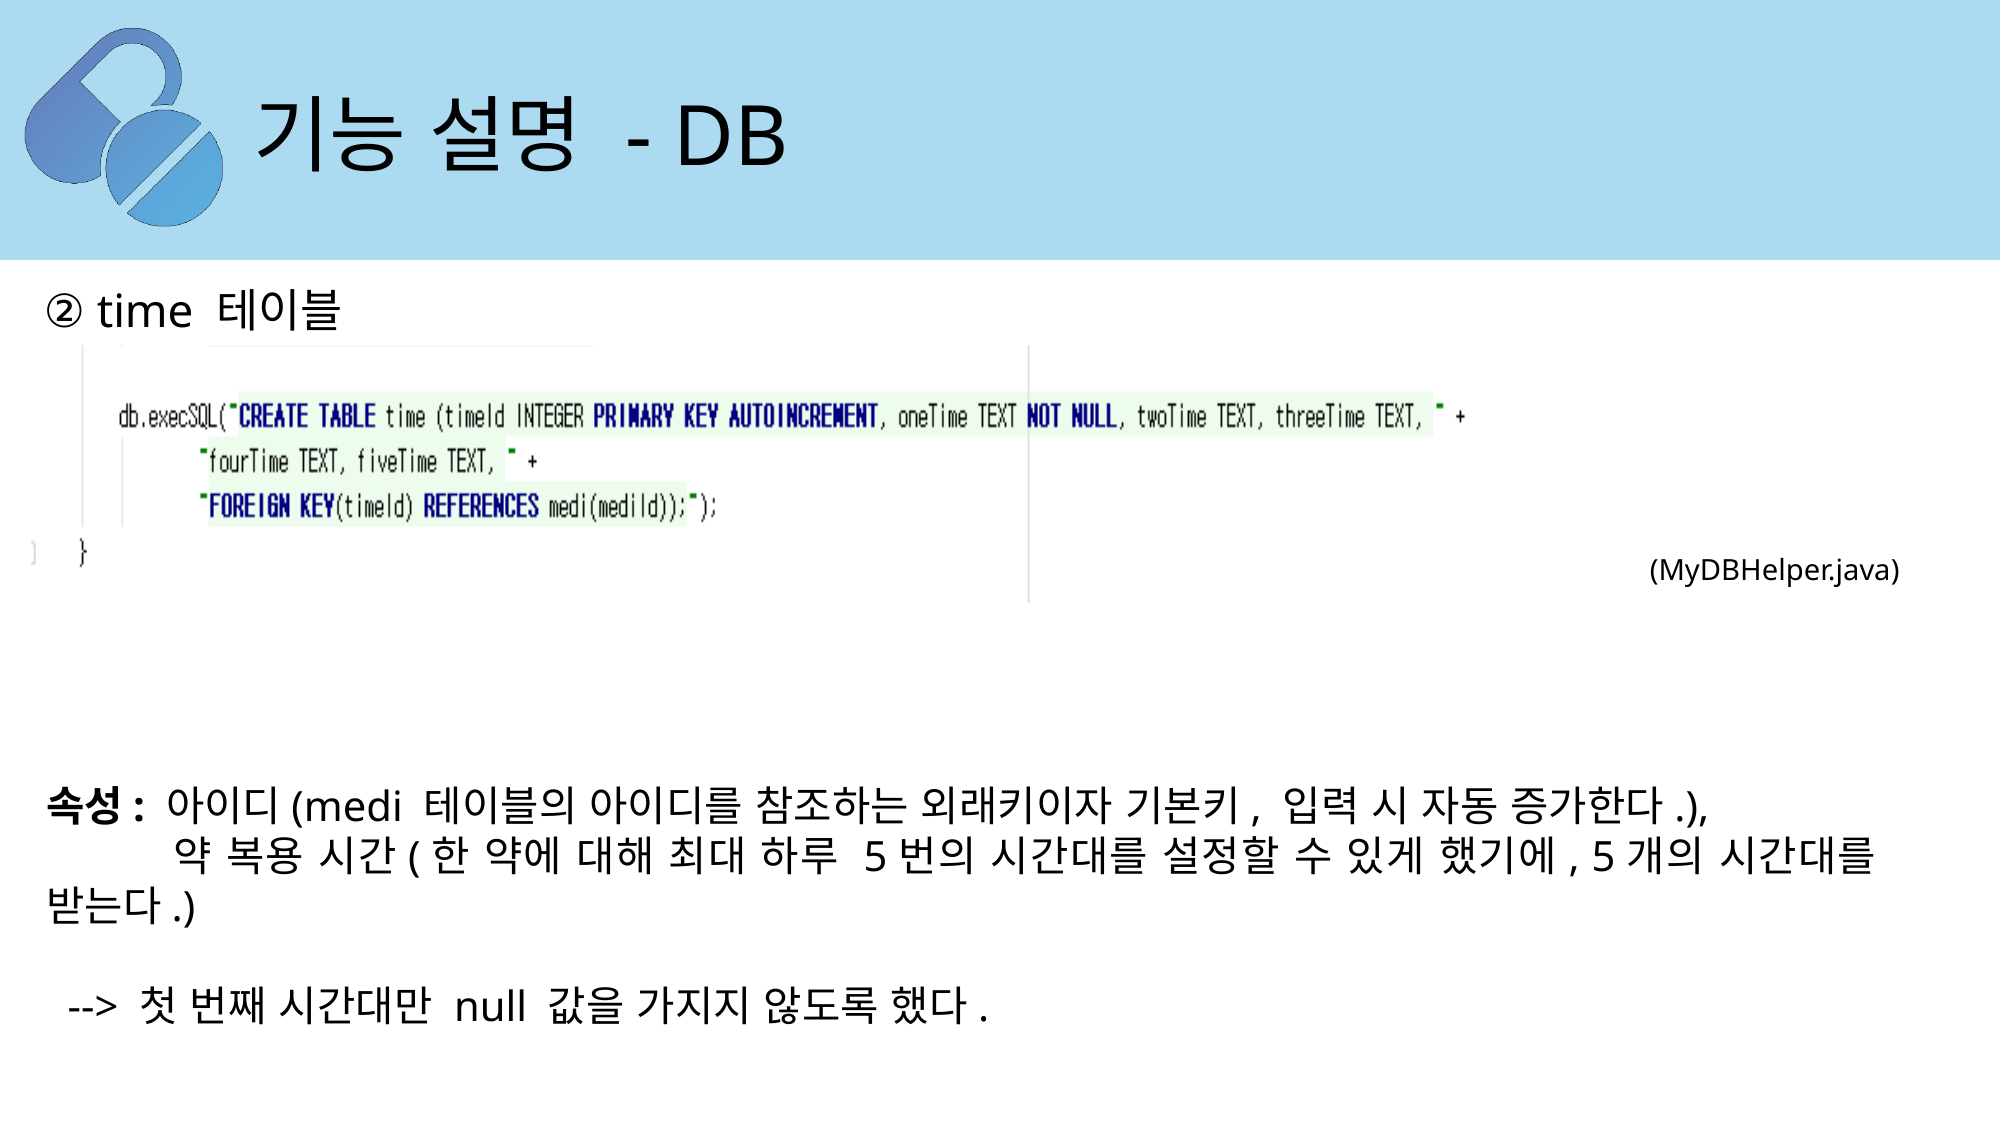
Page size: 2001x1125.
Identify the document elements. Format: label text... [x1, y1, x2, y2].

text_box 속성: 아이디(medi 테이블의 아이디를 참조하는 외래키이자 기본키, 입력 시 자동 증가한다.), 약 복용 시간(한 약에 대해 최대 하루 5번의 시간대를 설정할 수 있게 했기에, 5개의 시간대를 받는다.) --> 첫 번째 시간대만 null 값을 가지지 않도록 했다. [31, 771, 1892, 1037]
picture [16, 20, 231, 234]
text_box (MyDBHelper.java) [1635, 522, 1915, 594]
text_box 기능 설명 - DB [238, 74, 804, 190]
picture [31, 345, 1511, 603]
text_box ② time 테이블 [29, 274, 358, 345]
